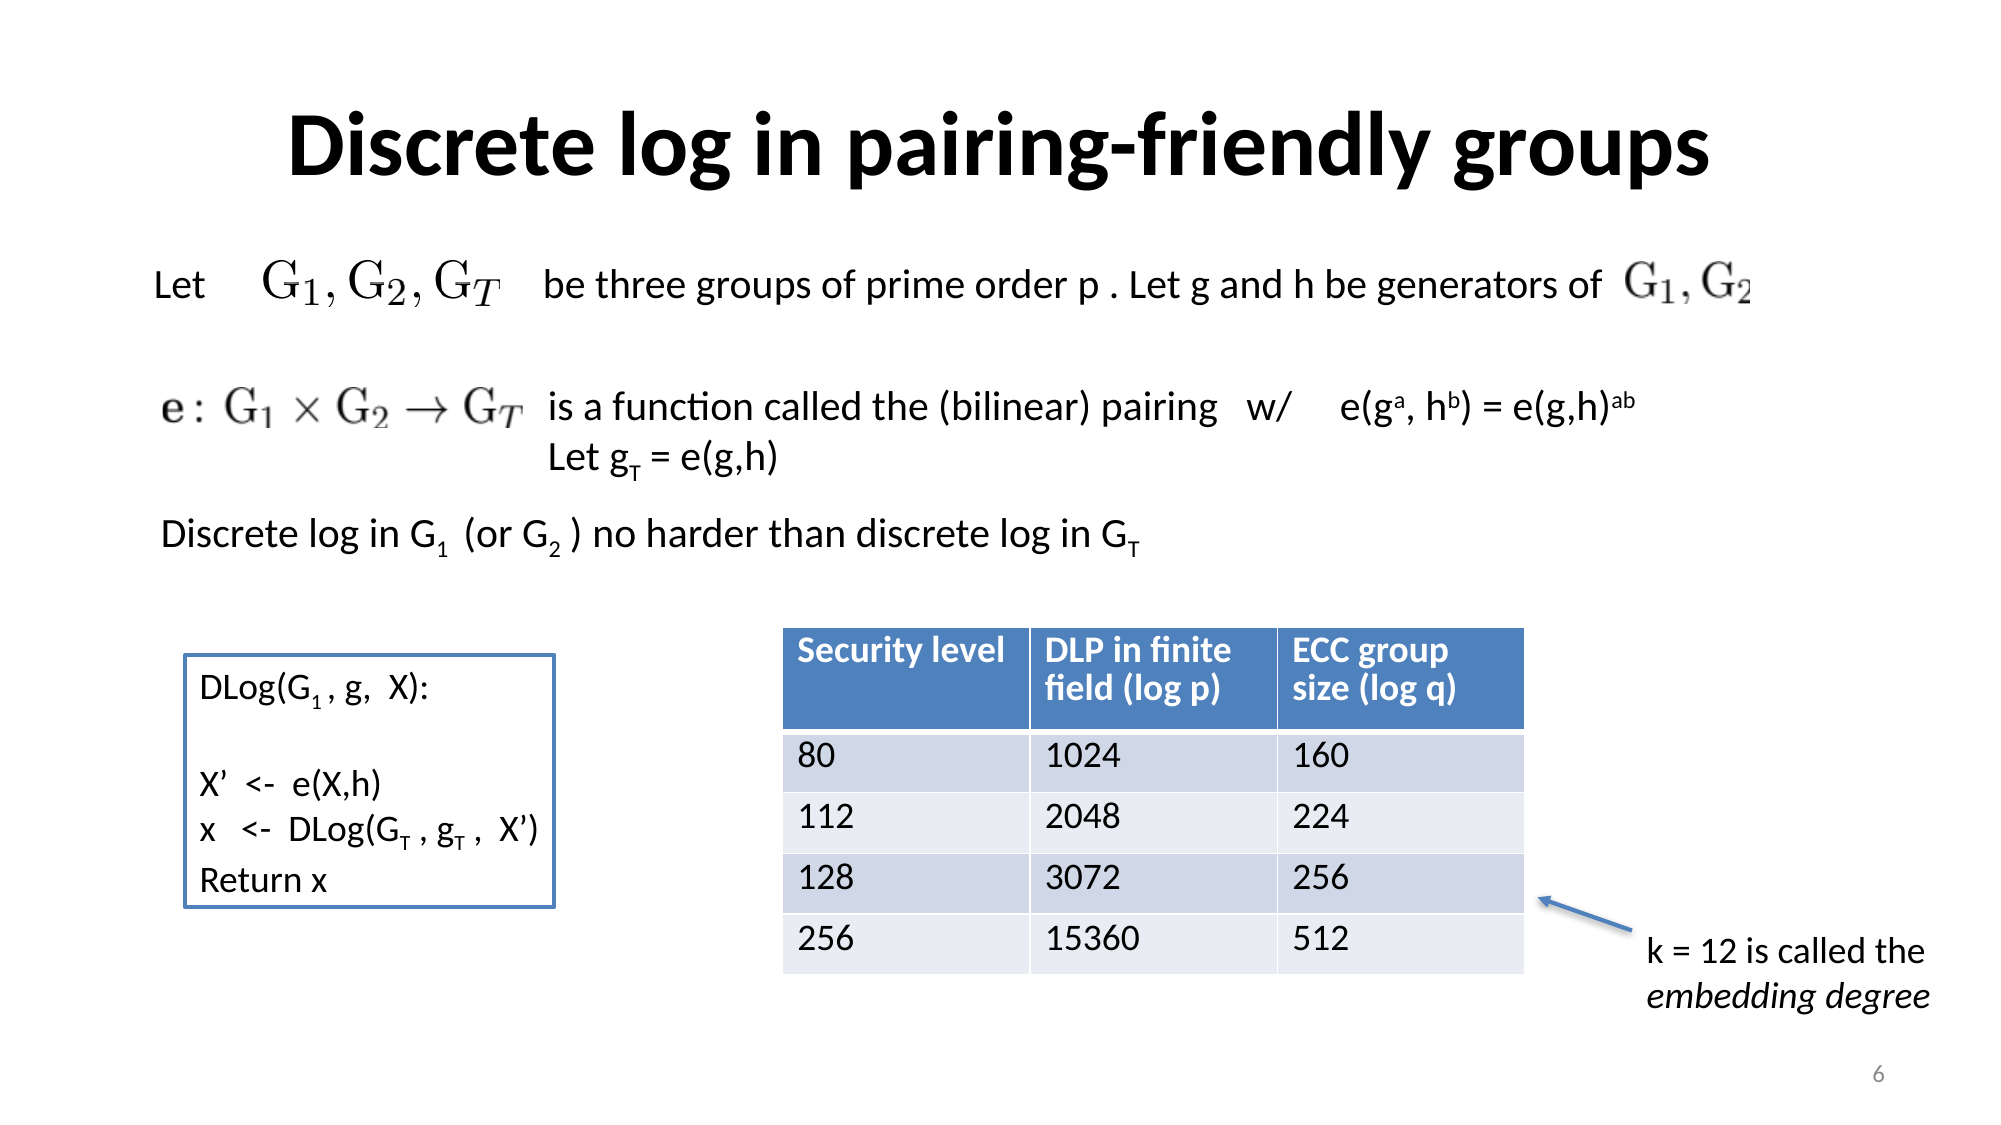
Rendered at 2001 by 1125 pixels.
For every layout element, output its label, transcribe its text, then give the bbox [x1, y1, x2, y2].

table_cell 512 [1278, 915, 1524, 974]
table_cell 224 [1278, 793, 1524, 853]
table_cell 1024 [1031, 735, 1277, 792]
table_header Security level [783, 628, 1029, 729]
table_cell 80 [783, 735, 1029, 792]
table_cell 2048 [1031, 793, 1277, 853]
table_header ECC group size (log q) [1278, 628, 1524, 729]
table_cell 128 [783, 854, 1029, 913]
title Discrete log in pairing-friendly groups [99, 45, 1900, 233]
text_box be three groups of prime order p . Let g and h be generators of [528, 249, 1628, 315]
table_cell 256 [1278, 854, 1524, 913]
text_box DLog(G1 , g, X): X’ <- e(X,h) x <- DLog(GT , gT , X’) Return x [183, 653, 556, 909]
table_header DLP in finite field (log p) [1031, 628, 1277, 729]
text_box k = 12 is called the embedding degree [1631, 918, 2000, 1024]
table_cell 256 [783, 915, 1029, 974]
table_cell 15360 [1031, 915, 1277, 974]
slide_number 6 [1433, 1042, 1900, 1103]
table_cell 3072 [1031, 854, 1277, 913]
text_box Discrete log in G1 (or G2 ) no harder than discrete log in GT [145, 498, 1155, 570]
table_cell 112 [783, 793, 1029, 853]
picture [262, 259, 501, 307]
text_box Let [139, 249, 231, 315]
table_cell 160 [1278, 735, 1524, 792]
picture [1624, 261, 1751, 304]
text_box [1537, 897, 1633, 931]
text_box is a function called the (bilinear) pairing w/ e(ga, hb) = e(g,h)ab Let gT = e(g,h) [533, 371, 1661, 494]
picture [162, 387, 524, 428]
